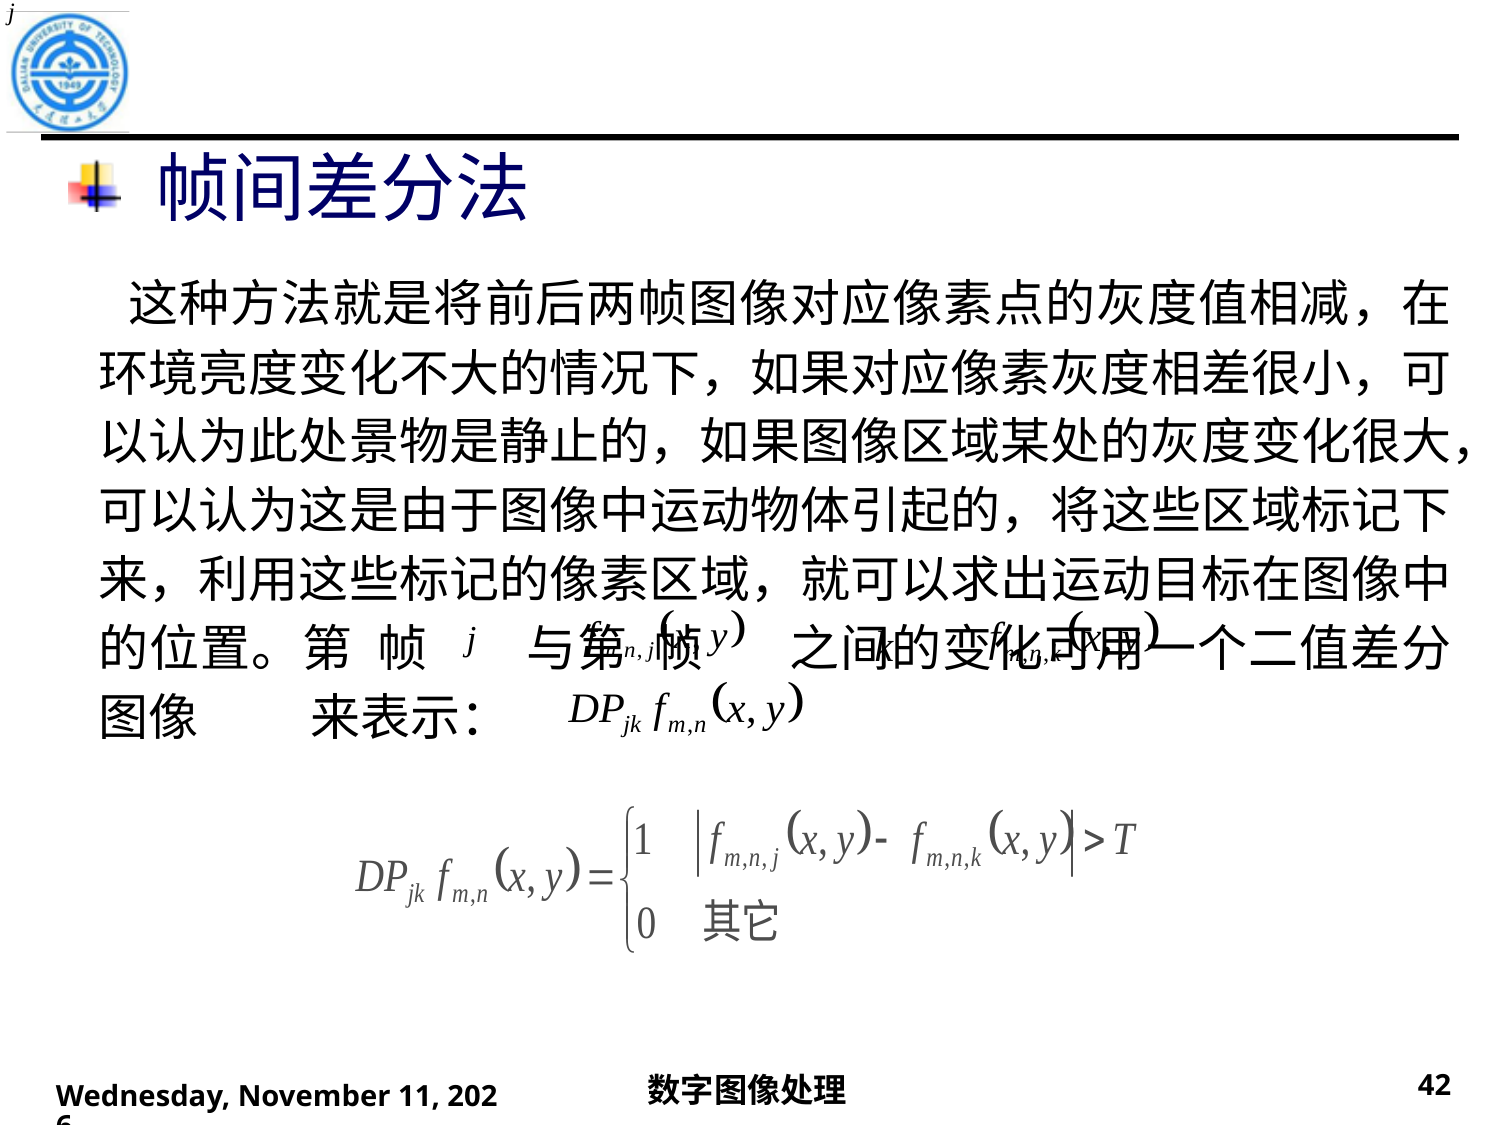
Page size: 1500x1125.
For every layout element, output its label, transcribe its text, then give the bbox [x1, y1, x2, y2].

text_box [454, 609, 1161, 747]
picture [68, 158, 121, 212]
title 帧间差分法 [52, 89, 906, 238]
list 这种方法就是将前后两帧图像对应像素点的灰度值相减，在环境亮度变化不大的情况下，如果对应像素灰度相差很小，可以认为此处景物是静止的，如果图像区域某处的灰度变化很大，可以认为这是由于图像中运动物体引起的，将这些区域标记下来，利用这些标记的像素区域，就可以求出运动目标在图像中的位置。第 帧 与第 帧 之间的变化可用一个二值差分图像 来表示： [26, 548, 1468, 996]
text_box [348, 798, 1152, 961]
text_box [0, 0, 21, 32]
picture [6, 10, 130, 136]
list 这种方法就是将前后两帧图像对应像素点的灰度值相减，在环境亮度变化不大的情况下，如果对应像素灰度相差很小，可以认为此处景物是静止的，如果图像区域某处的灰度变化很大，可以认为这是由于图像中运动物体引起的，将这些区域标记下来，利用这些标记的像素区域，就可以求出运动目标在图像中的位置。第 帧 与第 帧 之间的变化可用一个二值差分图像 来表示： [26, 255, 1468, 546]
